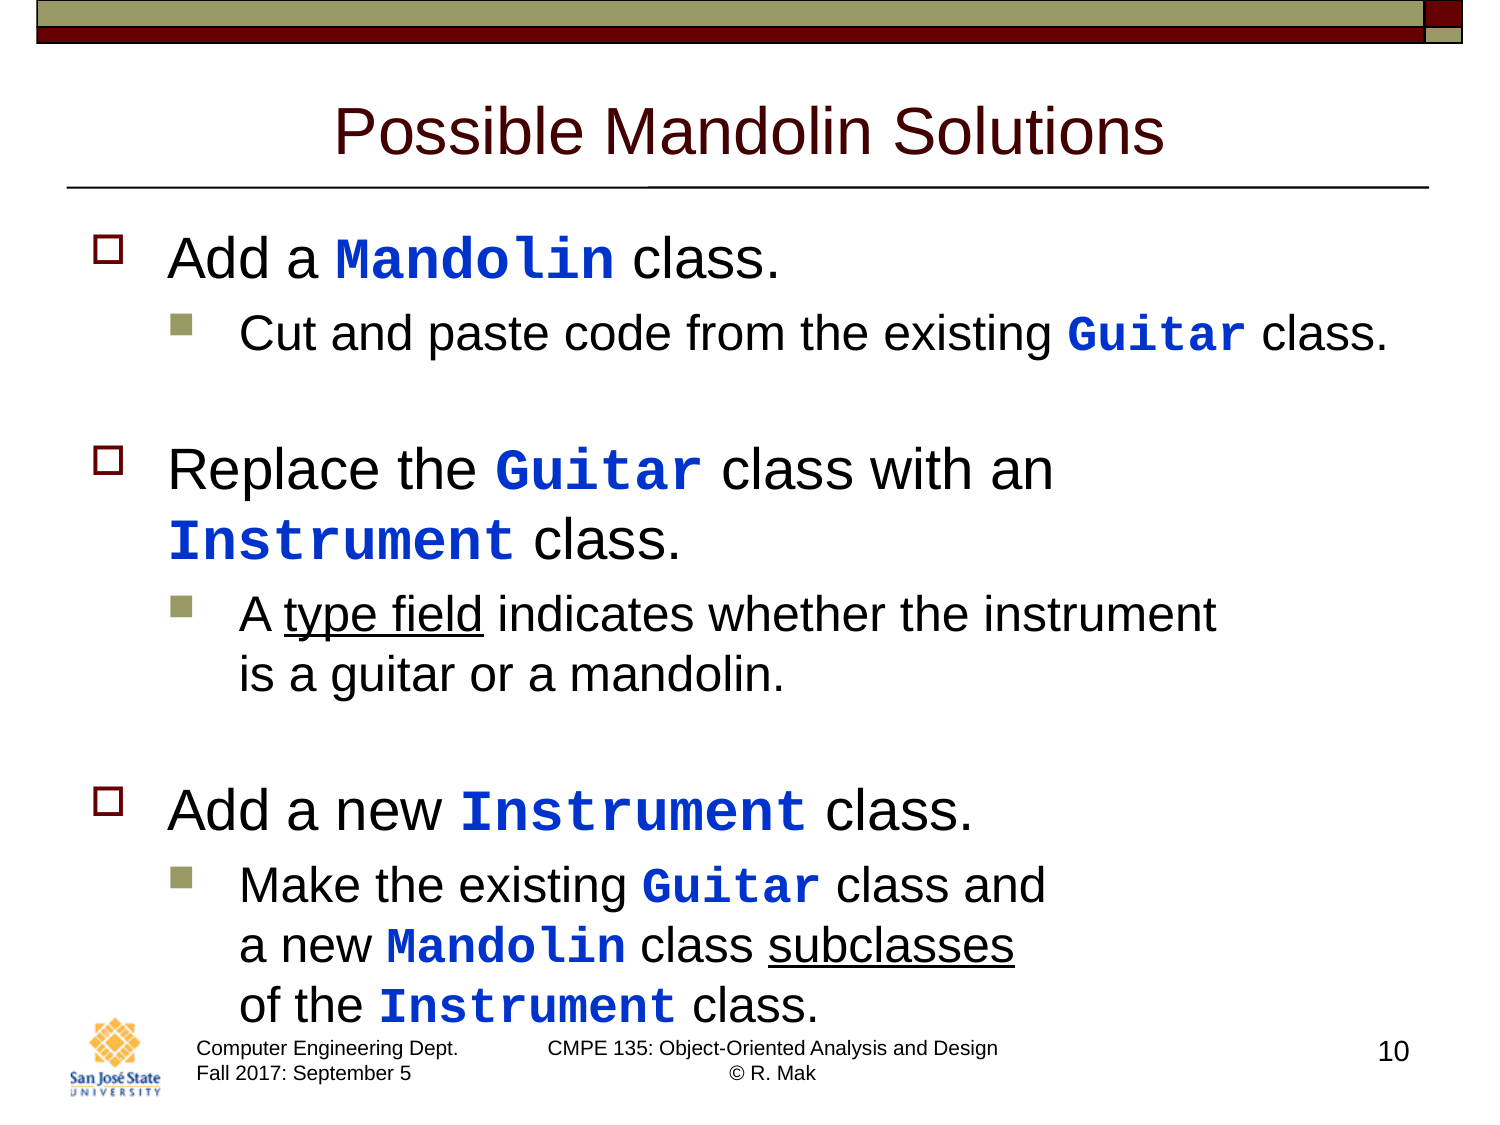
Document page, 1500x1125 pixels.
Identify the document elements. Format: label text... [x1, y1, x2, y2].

title Possible Mandolin Solutions [75, 67, 1425, 175]
picture [60, 1012, 166, 1112]
slide_number 10 [1112, 1025, 1425, 1100]
list Add a Mandolin class. Cut and paste code from the existing Guitar class. Replace the Guitar class with an Instrument class. A type field indicates whether the instrument is a guitar or a mandolin. Add a new Instrument class. Make the existing Guitar class and a new Mandolin class subclasses of the Instrument class. [75, 212, 1425, 1007]
